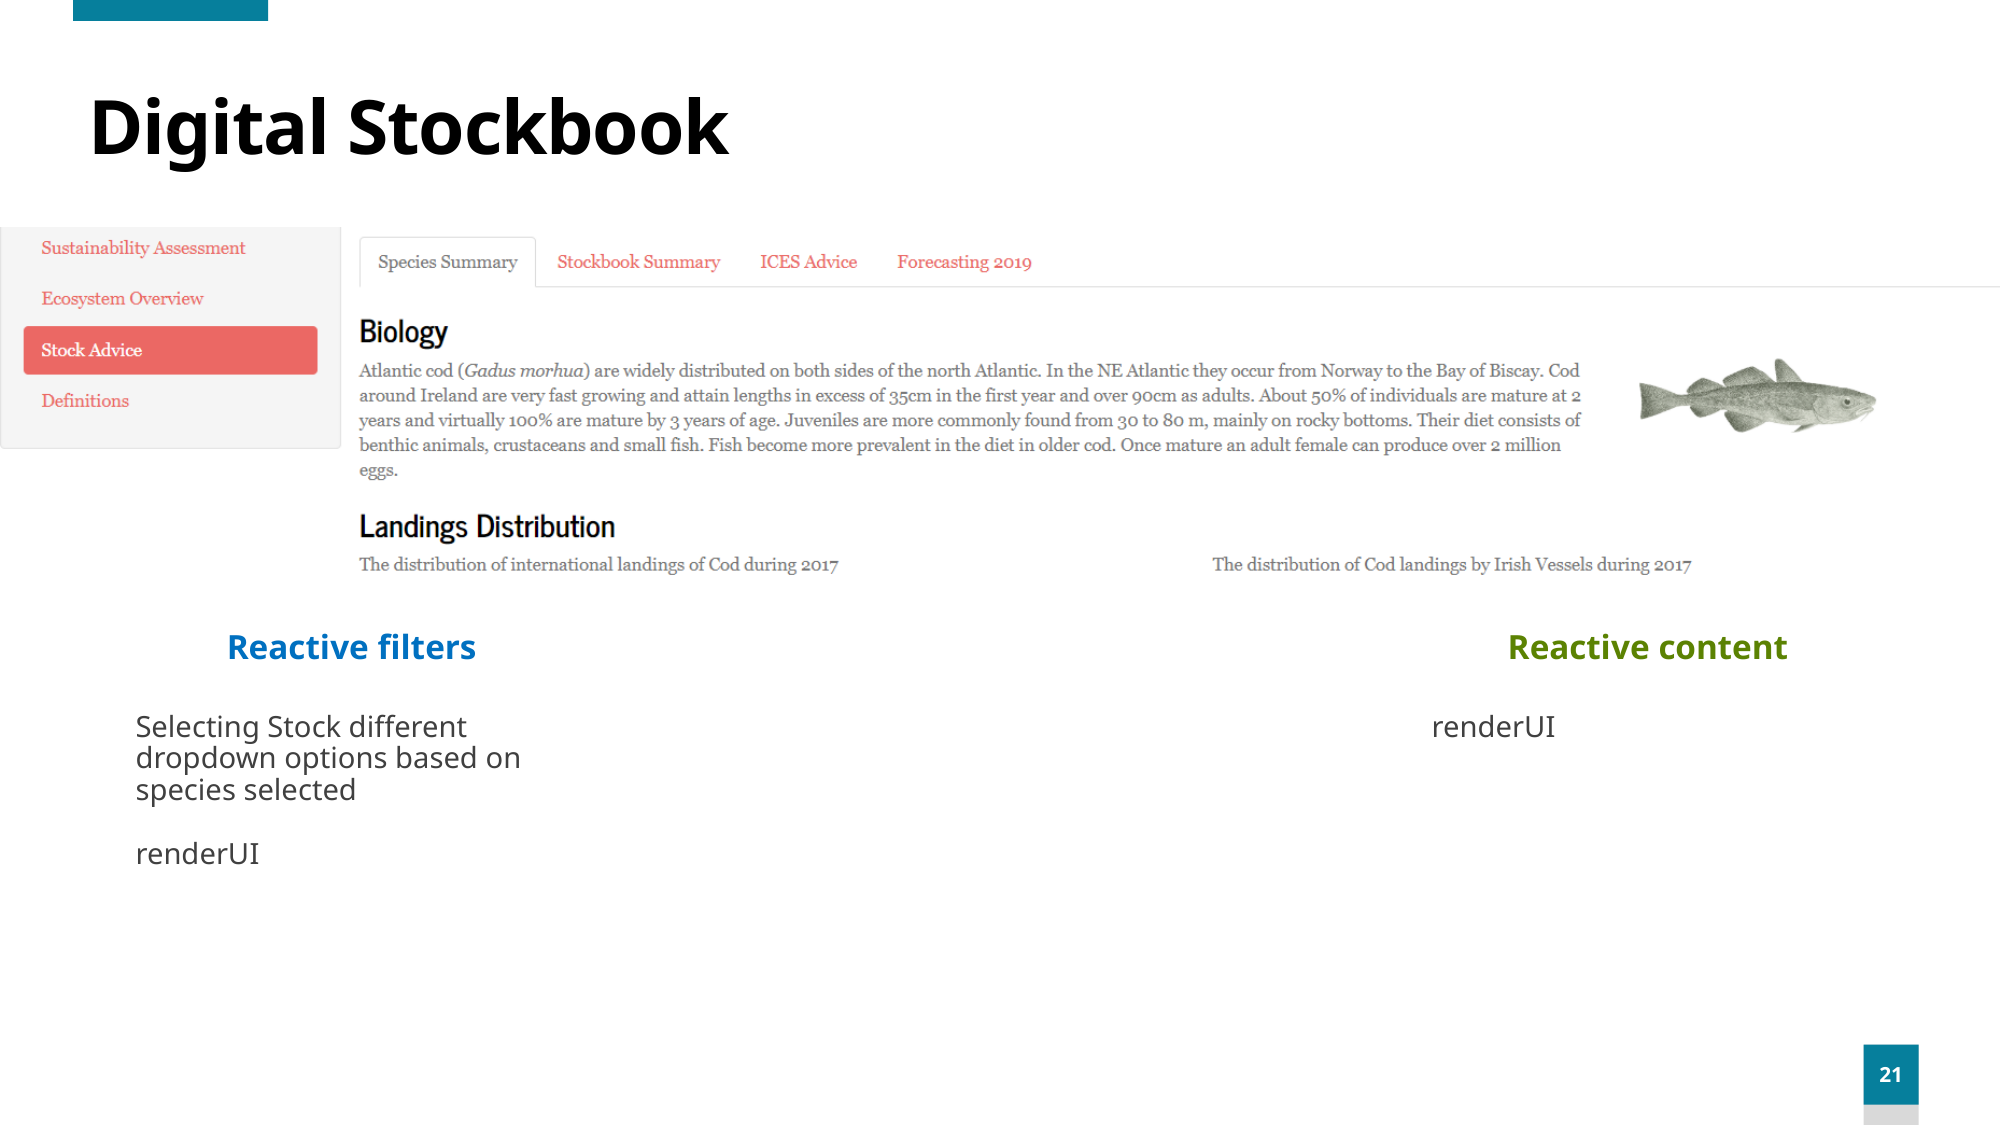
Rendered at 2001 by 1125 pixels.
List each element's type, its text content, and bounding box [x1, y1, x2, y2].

title Digital Stockbook [73, 82, 1907, 179]
list renderUI [1416, 704, 1880, 950]
list Reactive filters [120, 623, 584, 679]
list Selecting Stock different dropdown options based on species selected renderUI [120, 704, 584, 950]
picture [0, 227, 2000, 576]
list Reactive content [1416, 623, 1880, 679]
